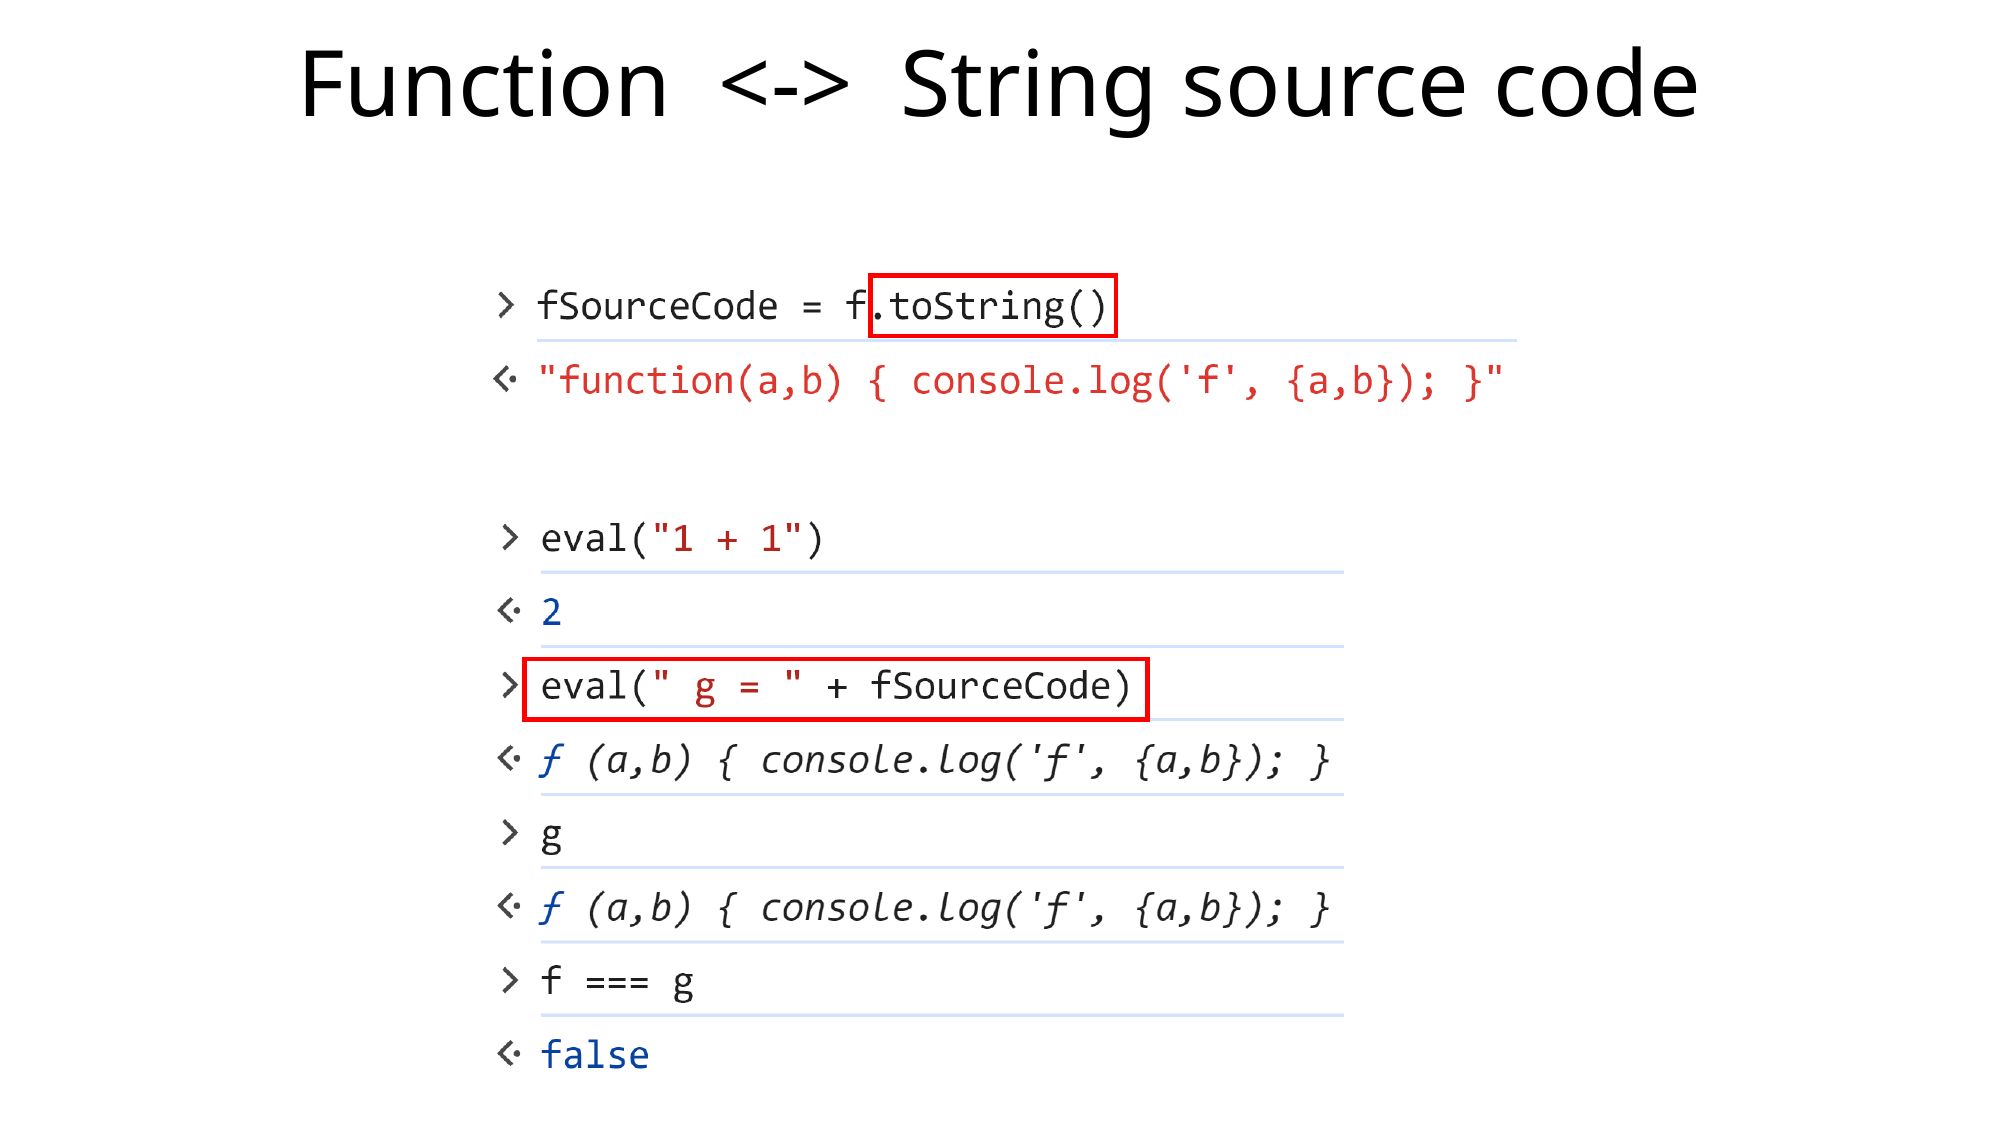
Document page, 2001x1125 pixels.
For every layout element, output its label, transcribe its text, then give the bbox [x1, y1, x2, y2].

title Function <-> String source code [137, 6, 1863, 168]
picture [483, 276, 1517, 416]
picture [475, 504, 1344, 1084]
